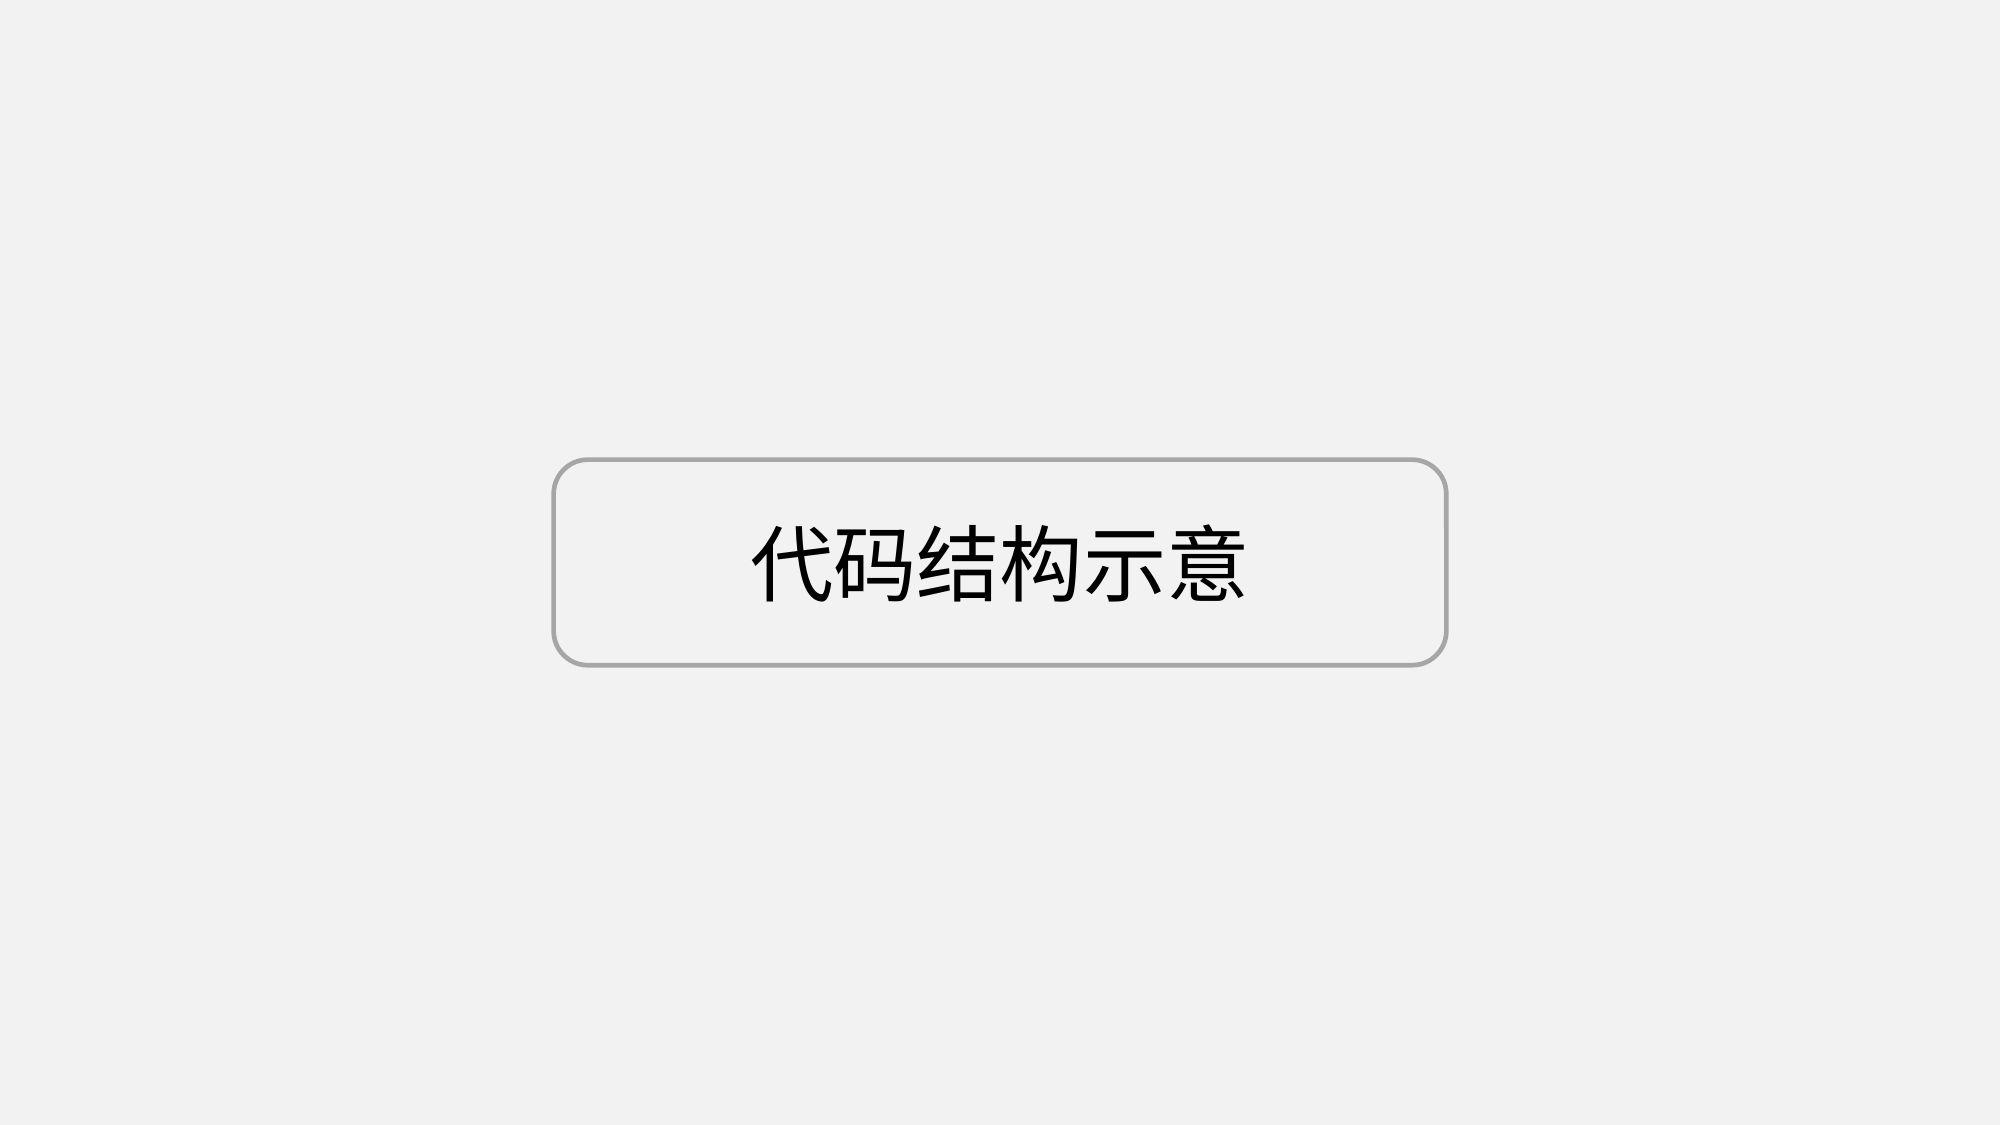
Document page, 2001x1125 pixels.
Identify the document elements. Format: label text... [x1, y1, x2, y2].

text_box 代码结构示意 [552, 458, 1448, 667]
